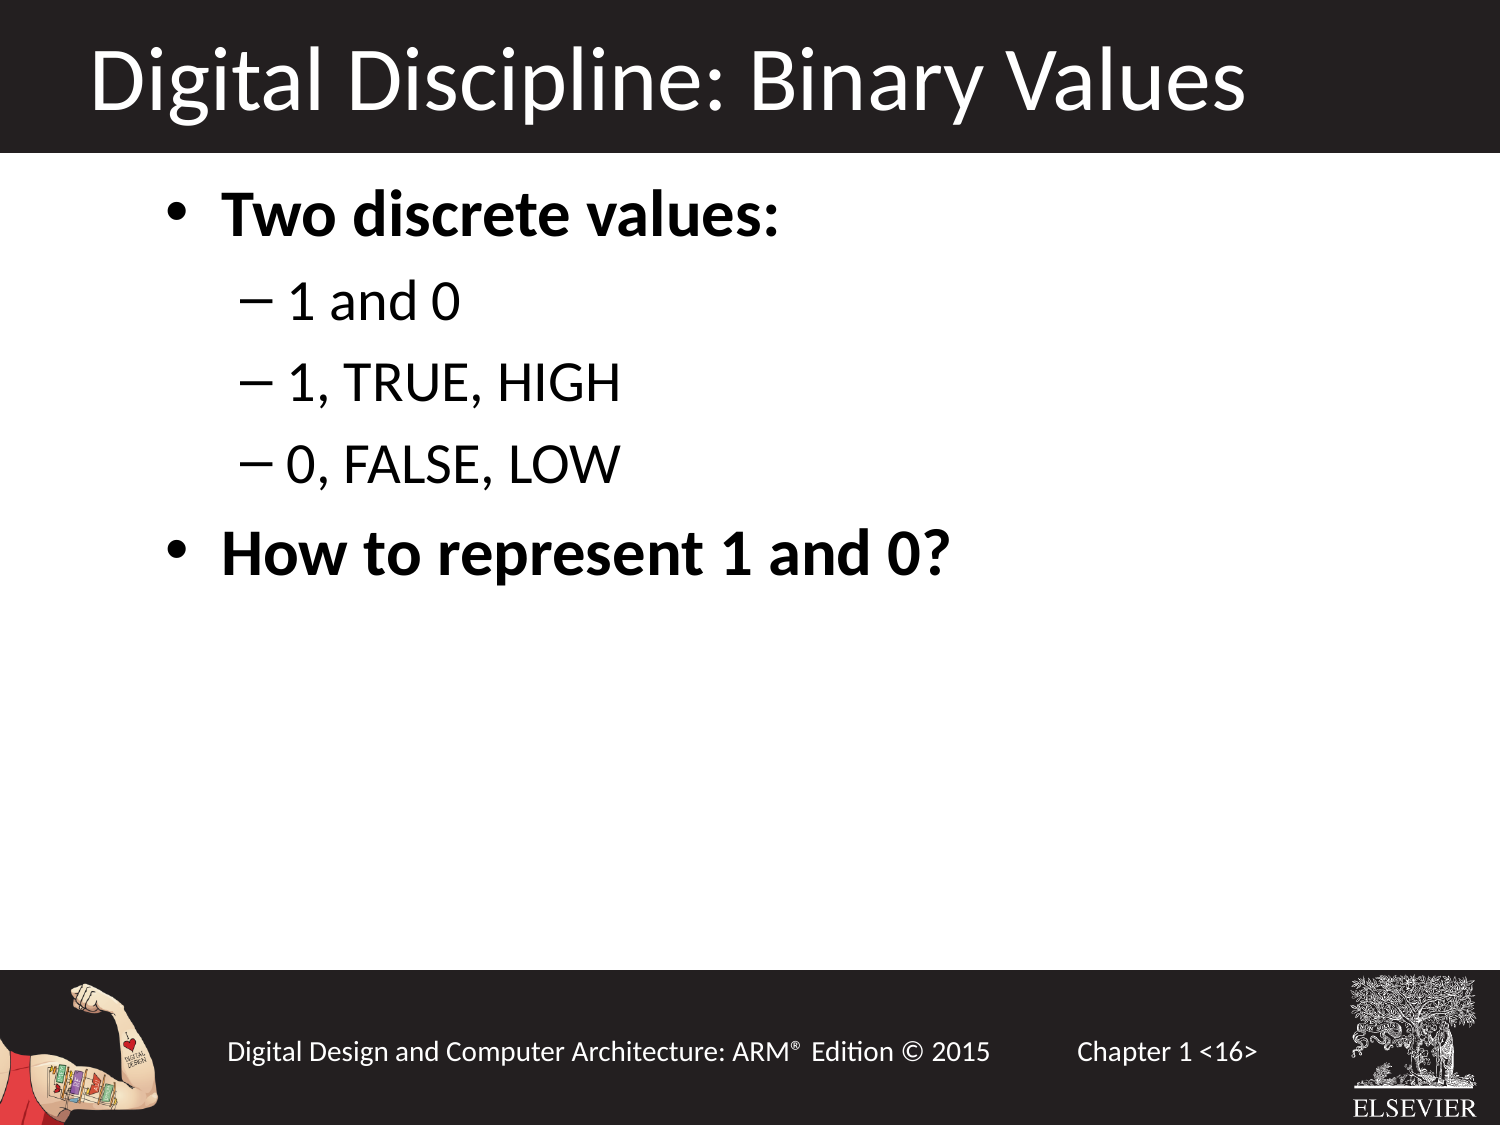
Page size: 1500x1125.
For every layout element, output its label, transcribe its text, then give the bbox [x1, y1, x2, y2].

text_box Two discrete values: 1 and 0 1, TRUE, HIGH 0, FALSE, LOW How to represent 1 and 0? [149, 162, 1500, 905]
picture [1350, 974, 1477, 1117]
text_box Digital Discipline: Binary Values [75, 11, 1375, 136]
picture [0, 979, 163, 1125]
